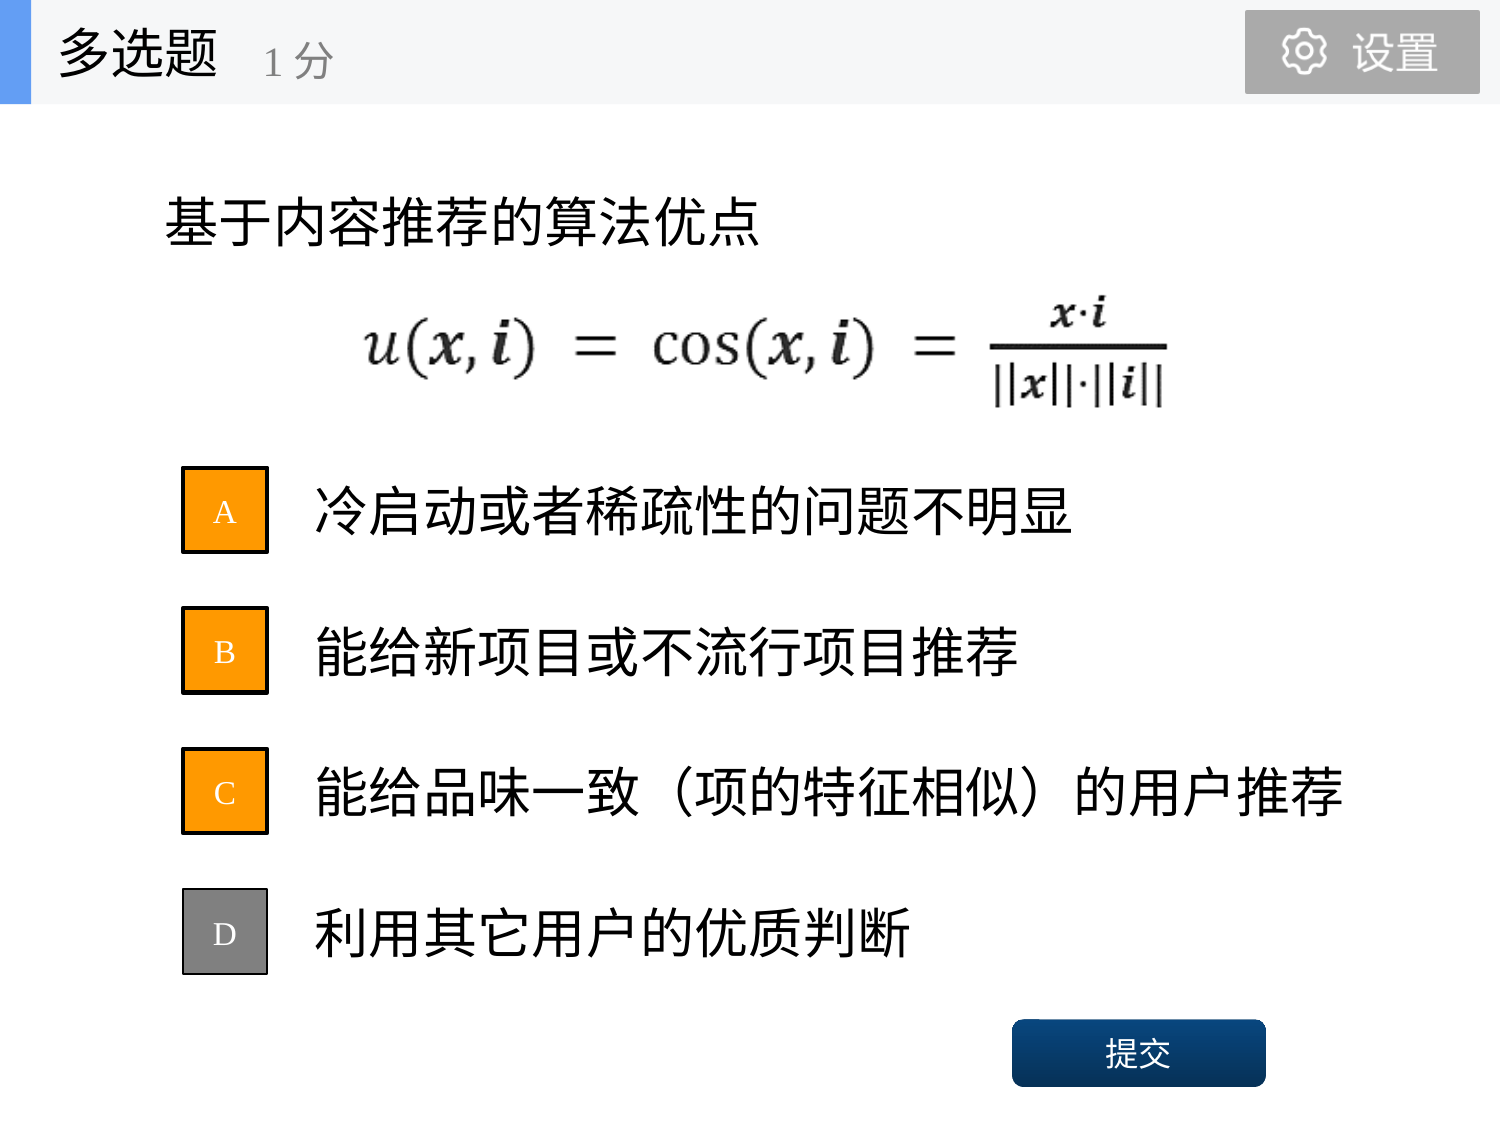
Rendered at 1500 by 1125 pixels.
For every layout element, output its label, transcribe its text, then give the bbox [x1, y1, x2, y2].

text_box 能给新项目或不流行项目推荐 [299, 597, 1350, 703]
text_box 基于内容推荐的算法优点 [149, 113, 1350, 339]
text_box 能给品味一致（项的特征相似）的用户推荐 [300, 738, 1436, 844]
text_box A [181, 466, 269, 554]
text_box 冷启动或者稀疏性的问题不明显 [299, 456, 1350, 563]
picture [1245, 10, 1480, 94]
text_box 提交 [1010, 1017, 1268, 1090]
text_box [0, 0, 1500, 105]
picture [312, 292, 1206, 419]
text_box D [181, 887, 269, 976]
text_box B [181, 606, 269, 695]
text_box 利用其它用户的优质判断 [299, 878, 1350, 985]
text_box C [181, 747, 269, 835]
